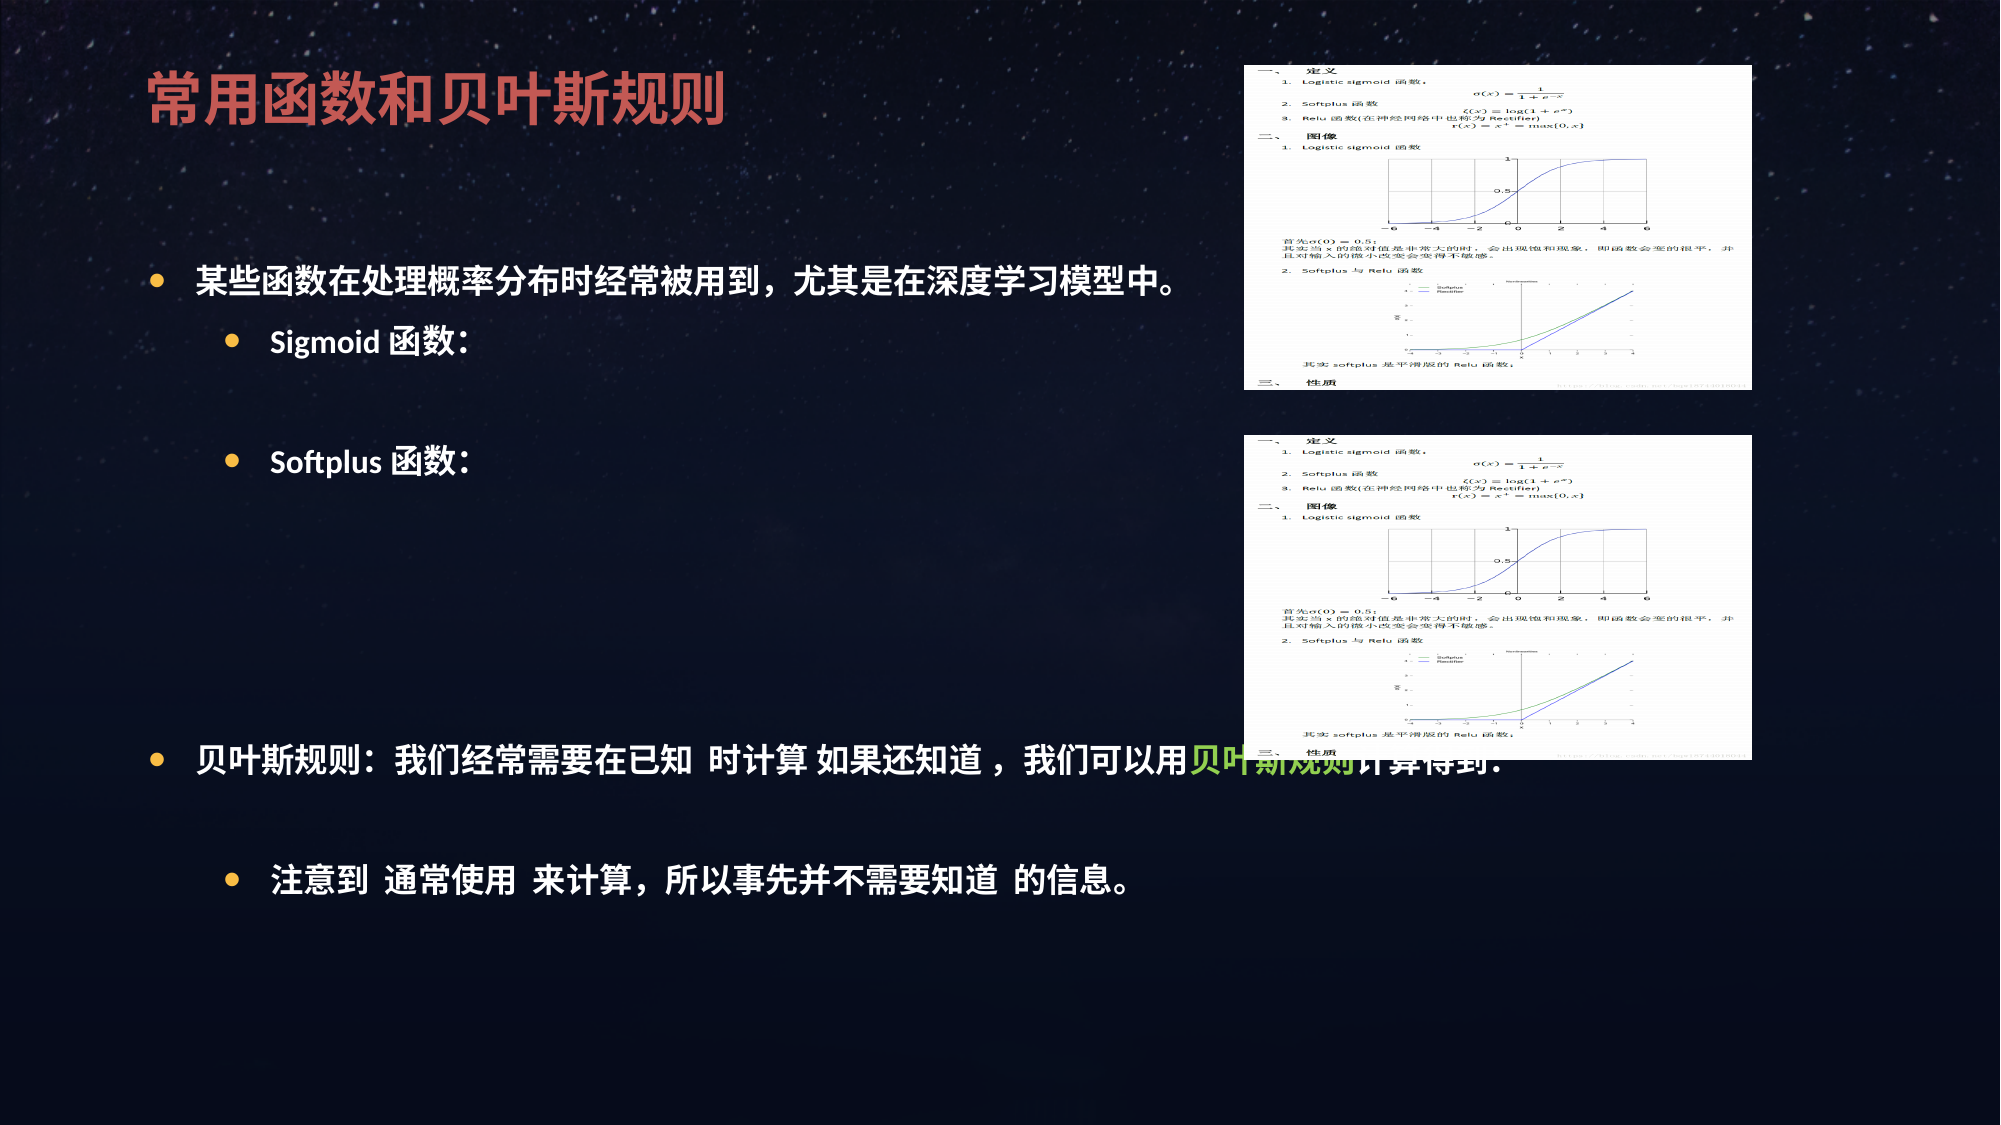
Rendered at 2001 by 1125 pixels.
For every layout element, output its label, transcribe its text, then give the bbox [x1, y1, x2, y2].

text_box 常用函数和贝叶斯规则 [130, 54, 1207, 140]
picture [0, 0, 2000, 1125]
